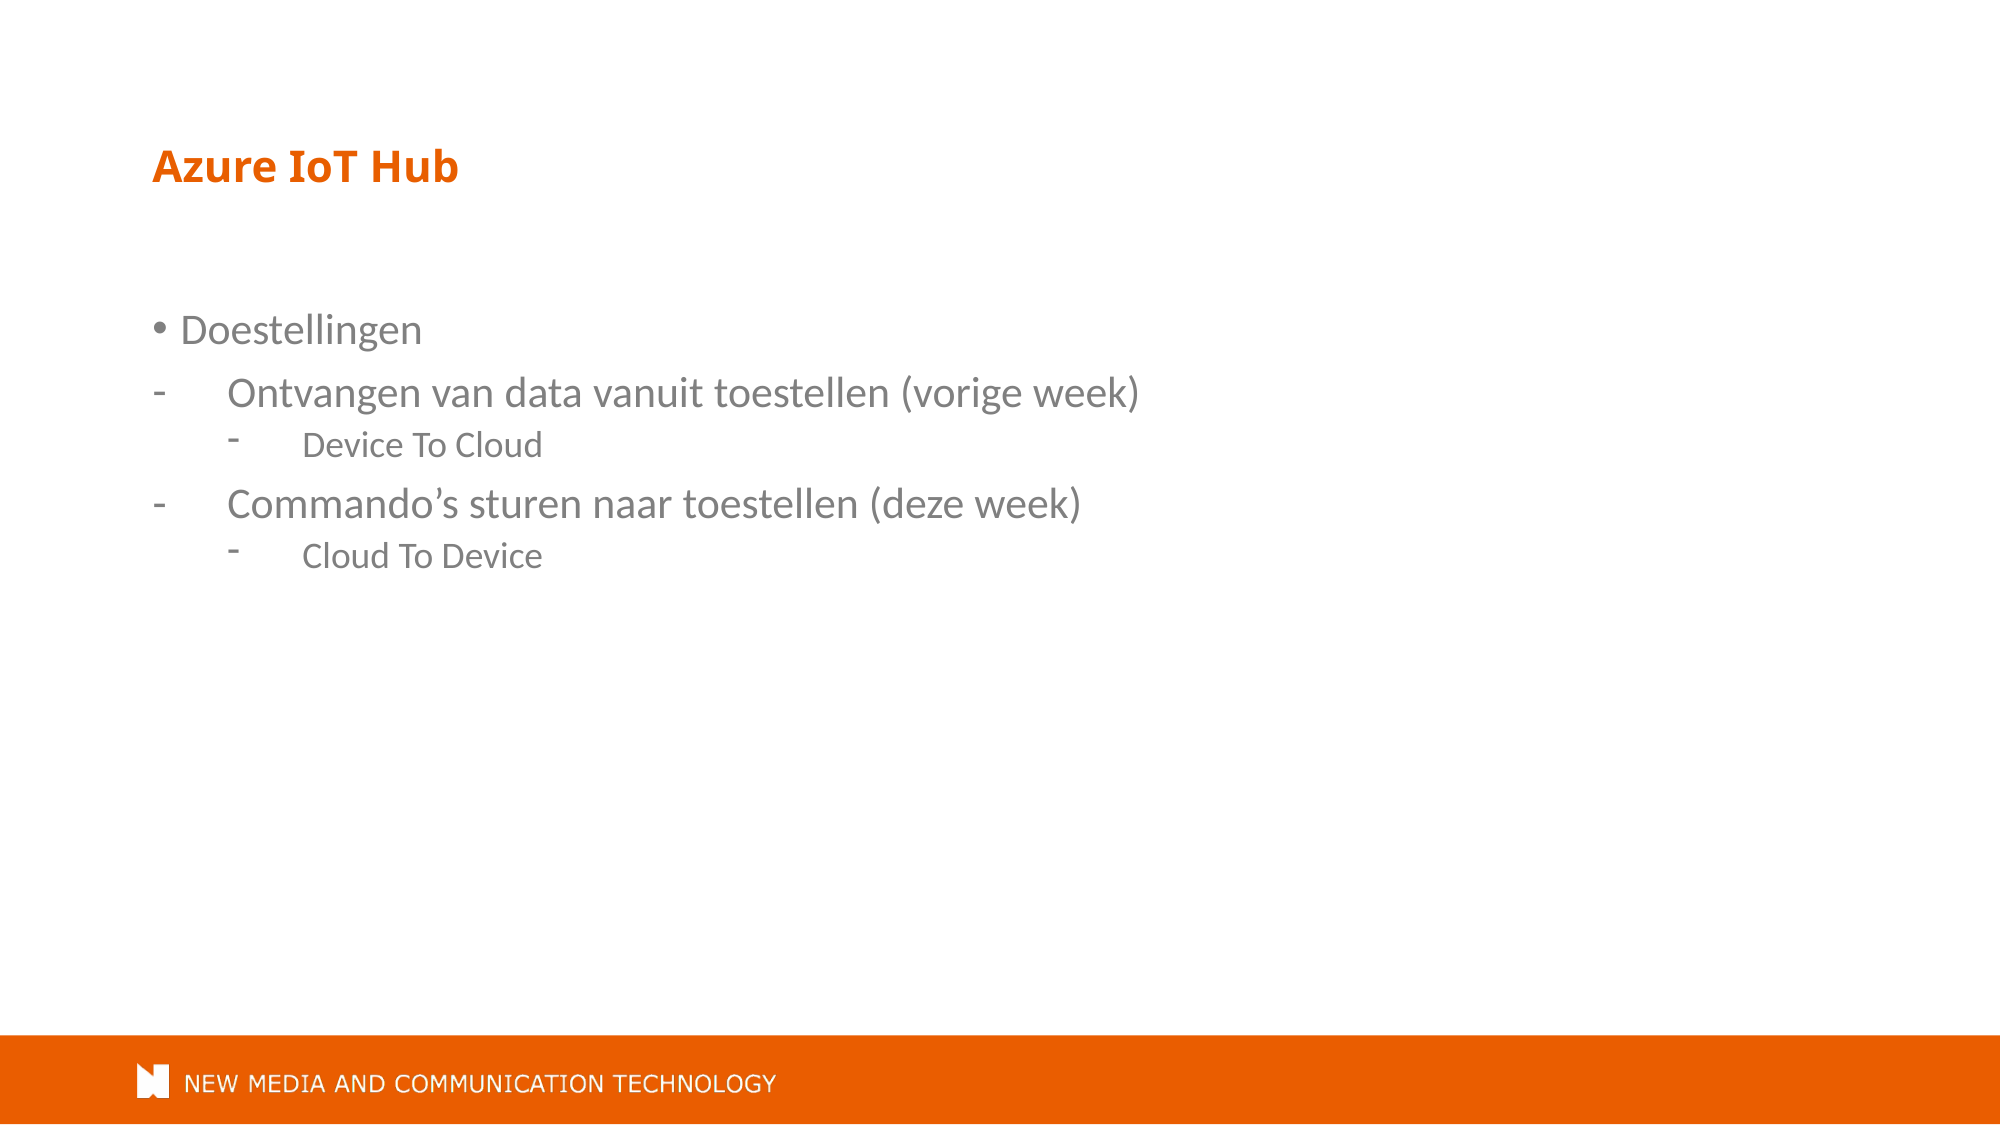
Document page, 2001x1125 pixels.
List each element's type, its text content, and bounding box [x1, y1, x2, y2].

list Doestellingen Ontvangen van data vanuit toestellen (vorige week) Device To Cloud Commando’s sturen naar toestellen (deze week) Cloud To Device [137, 299, 1863, 1014]
title Azure IoT Hub [137, 59, 1863, 278]
picture [137, 1063, 832, 1103]
